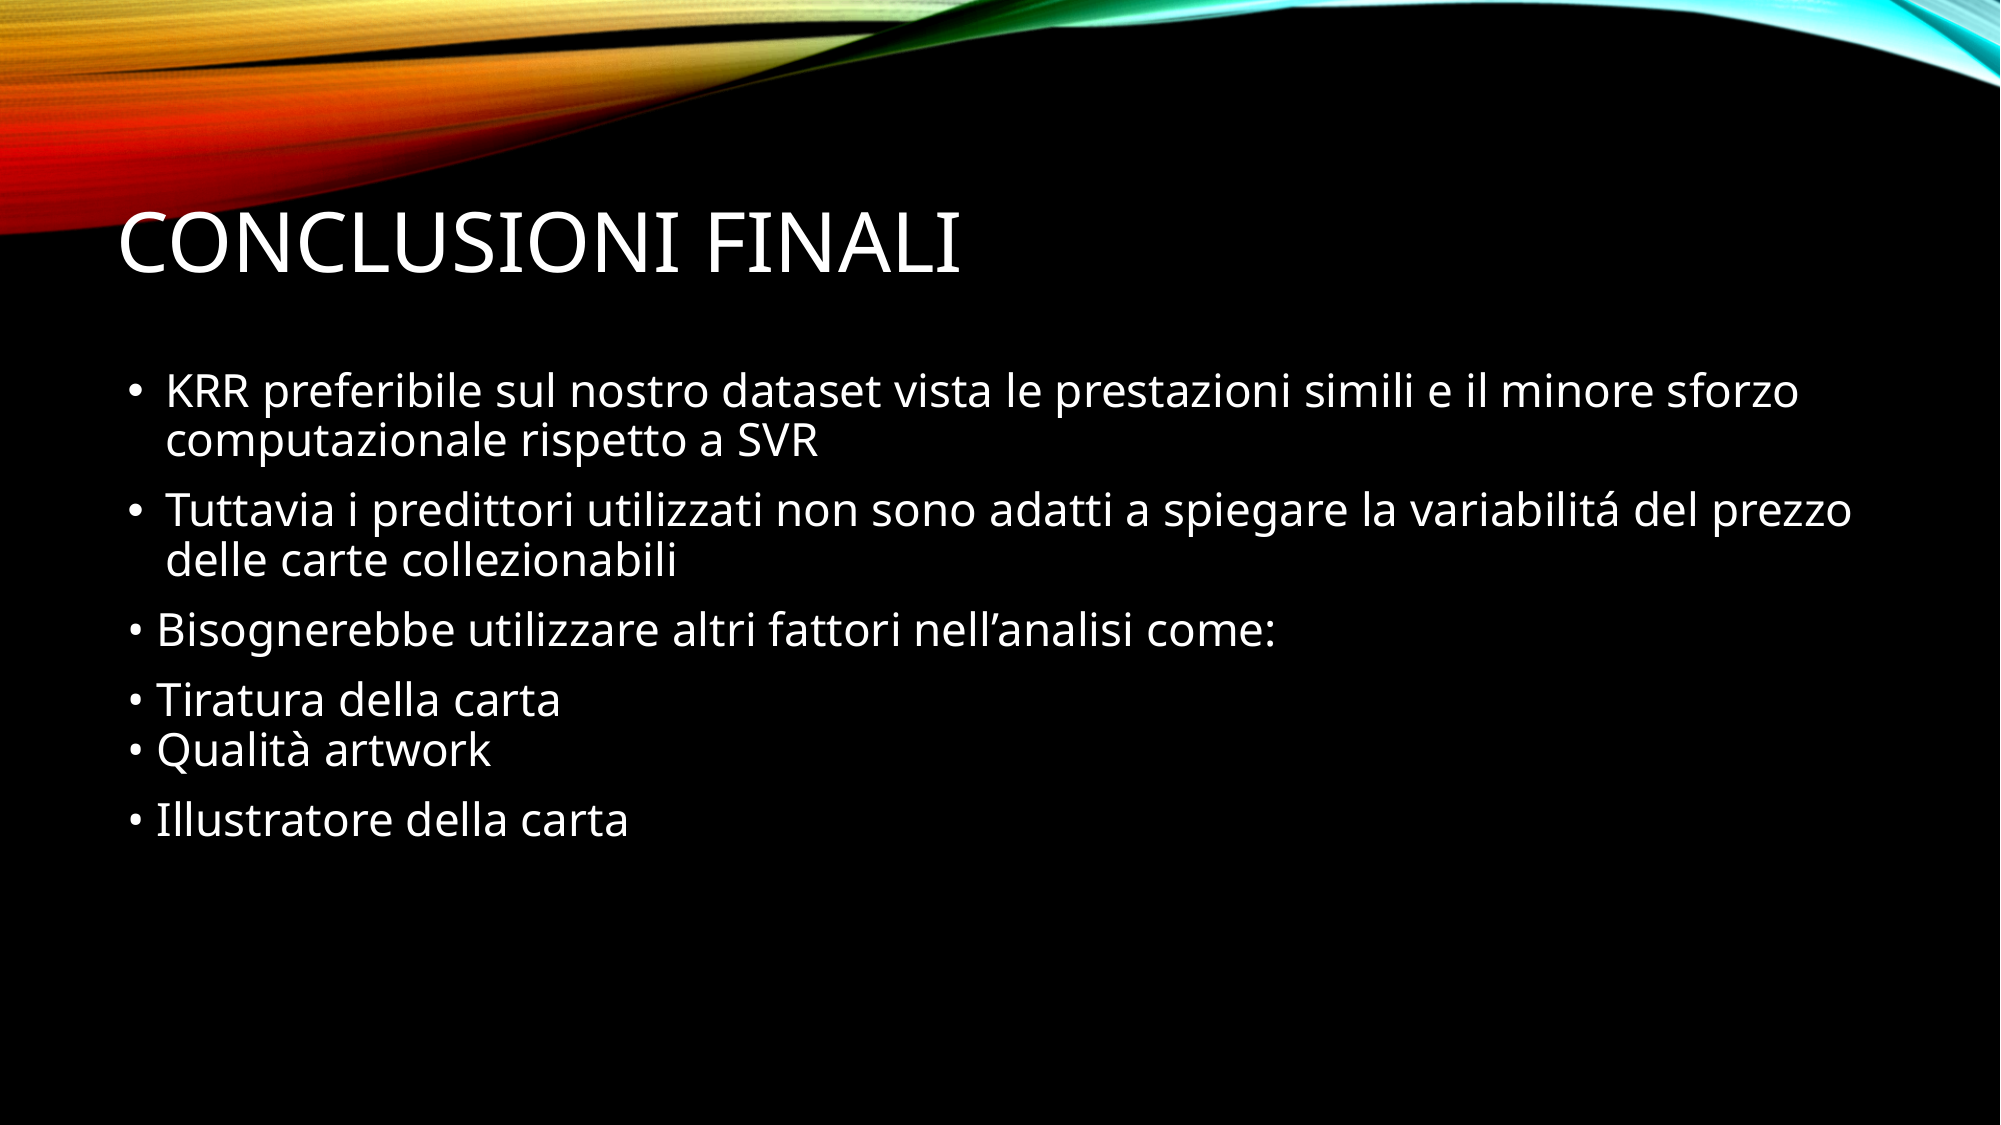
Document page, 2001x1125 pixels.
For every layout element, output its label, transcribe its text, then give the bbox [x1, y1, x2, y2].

title CONCLUSIONI FINALI [0, 169, 979, 322]
picture [0, 0, 2000, 237]
list KRR preferibile sul nostro dataset vista le prestazioni simili e il minore sforzo computazionale rispetto a SVR Tuttavia i predittori utilizzati non sono adatti a spiegare la variabilitá del prezzo delle carte collezionabili • Bisognerebbe utilizzare altri fattori nell’analisi come: • Tiratura della carta • Qualità artwork • Illustratore della carta [112, 360, 1888, 1021]
